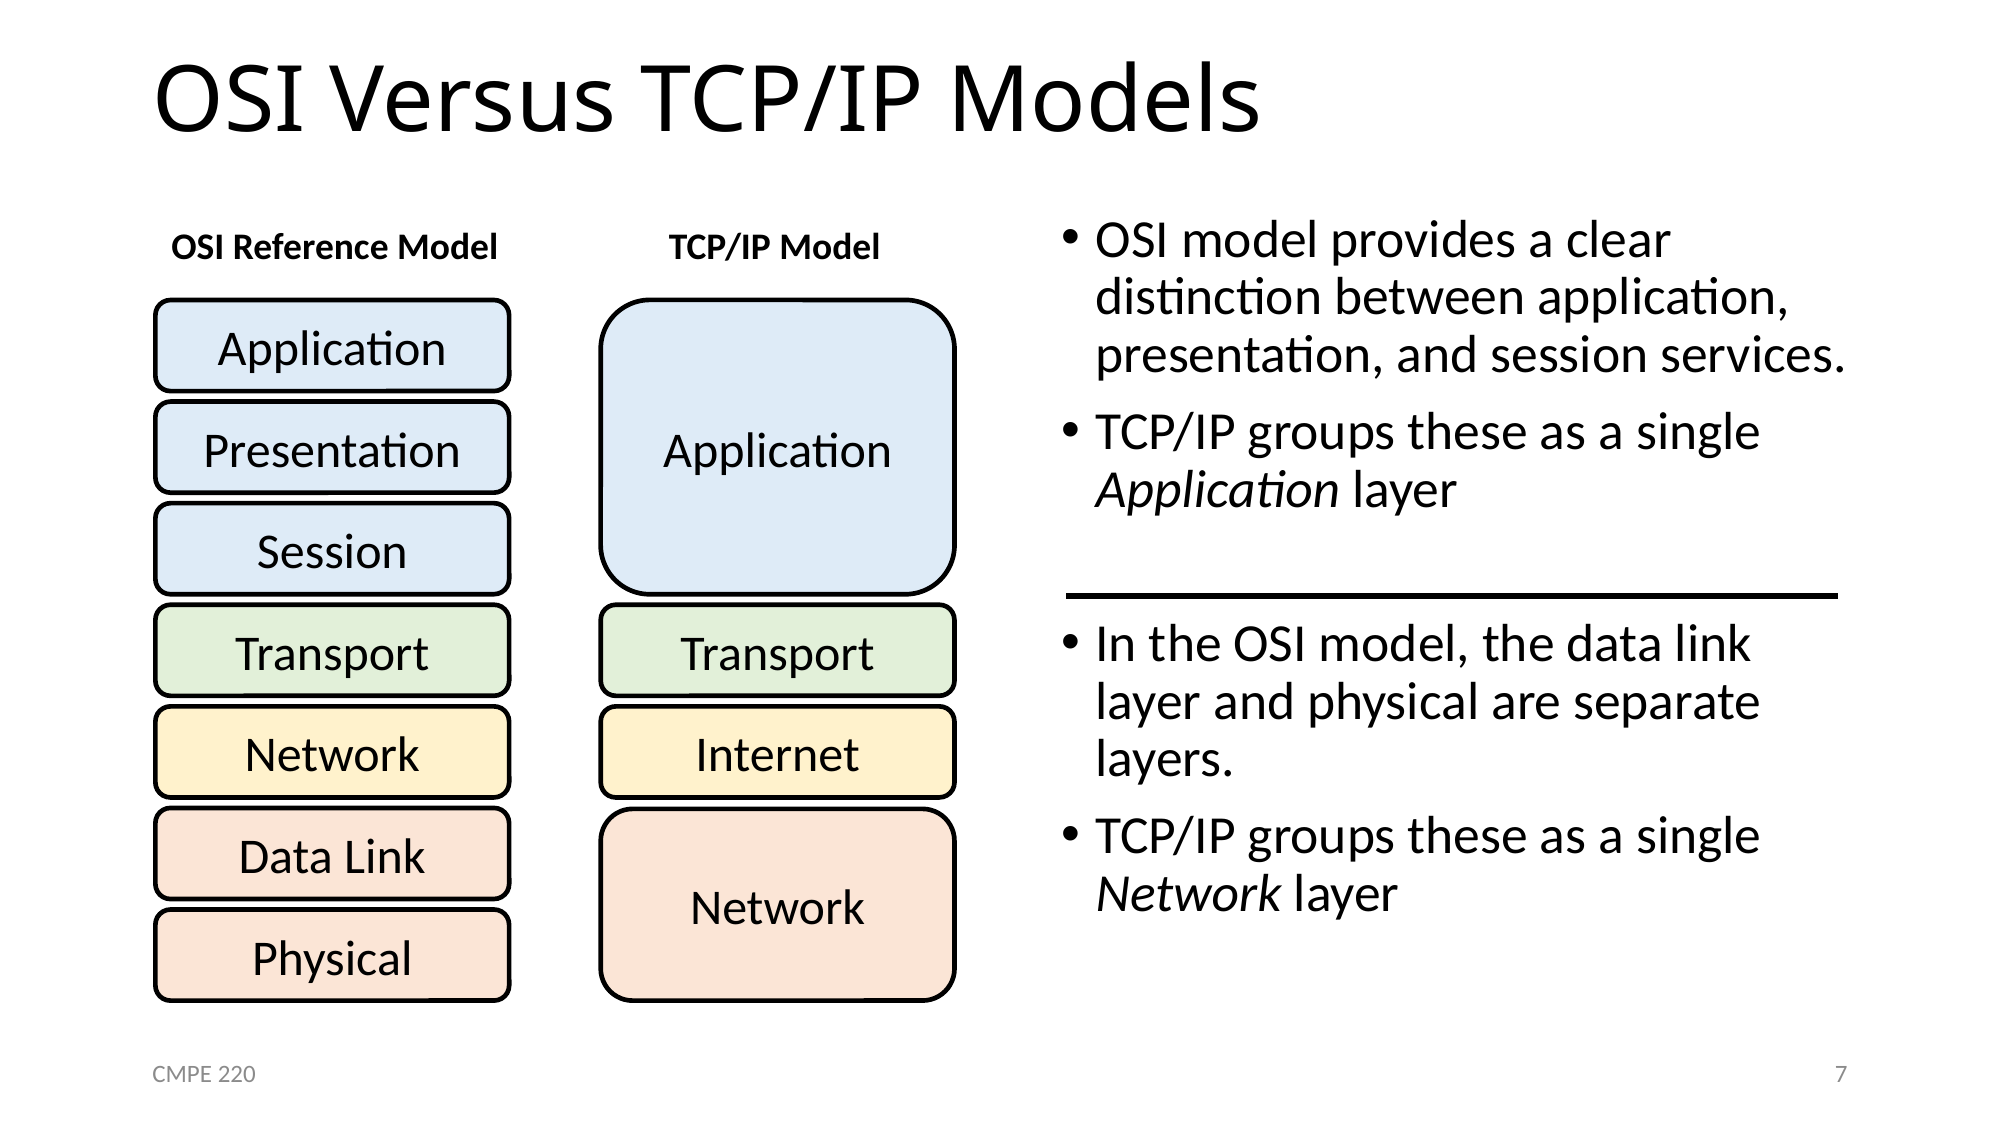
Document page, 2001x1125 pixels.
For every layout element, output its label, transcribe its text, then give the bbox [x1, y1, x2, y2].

text_box Transport [154, 603, 511, 697]
slide_number CMPE 220 [137, 1042, 588, 1103]
text_box Presentation [154, 400, 511, 494]
list OSI model provides a clear distinction between application, presentation, and session services. TCP/IP groups these as a single Application layer In the OSI model, the data link layer and physical are separate layers. TCP/IP groups these as a single Network layer [1046, 203, 1863, 996]
text_box OSI Reference Model [156, 214, 514, 275]
text_box Application [599, 298, 956, 596]
text_box Transport [599, 603, 956, 697]
text_box Internet [599, 705, 956, 799]
text_box Application [154, 298, 511, 393]
text_box Network [154, 705, 511, 799]
text_box Physical [154, 908, 511, 1002]
title OSI Versus TCP/IP Models [137, 0, 1863, 204]
text_box Network [599, 807, 956, 1002]
text_box TCP/IP Model [595, 214, 955, 275]
slide_number 7 [1412, 1042, 1863, 1103]
text_box Session [154, 502, 511, 596]
text_box Data Link [154, 806, 511, 901]
